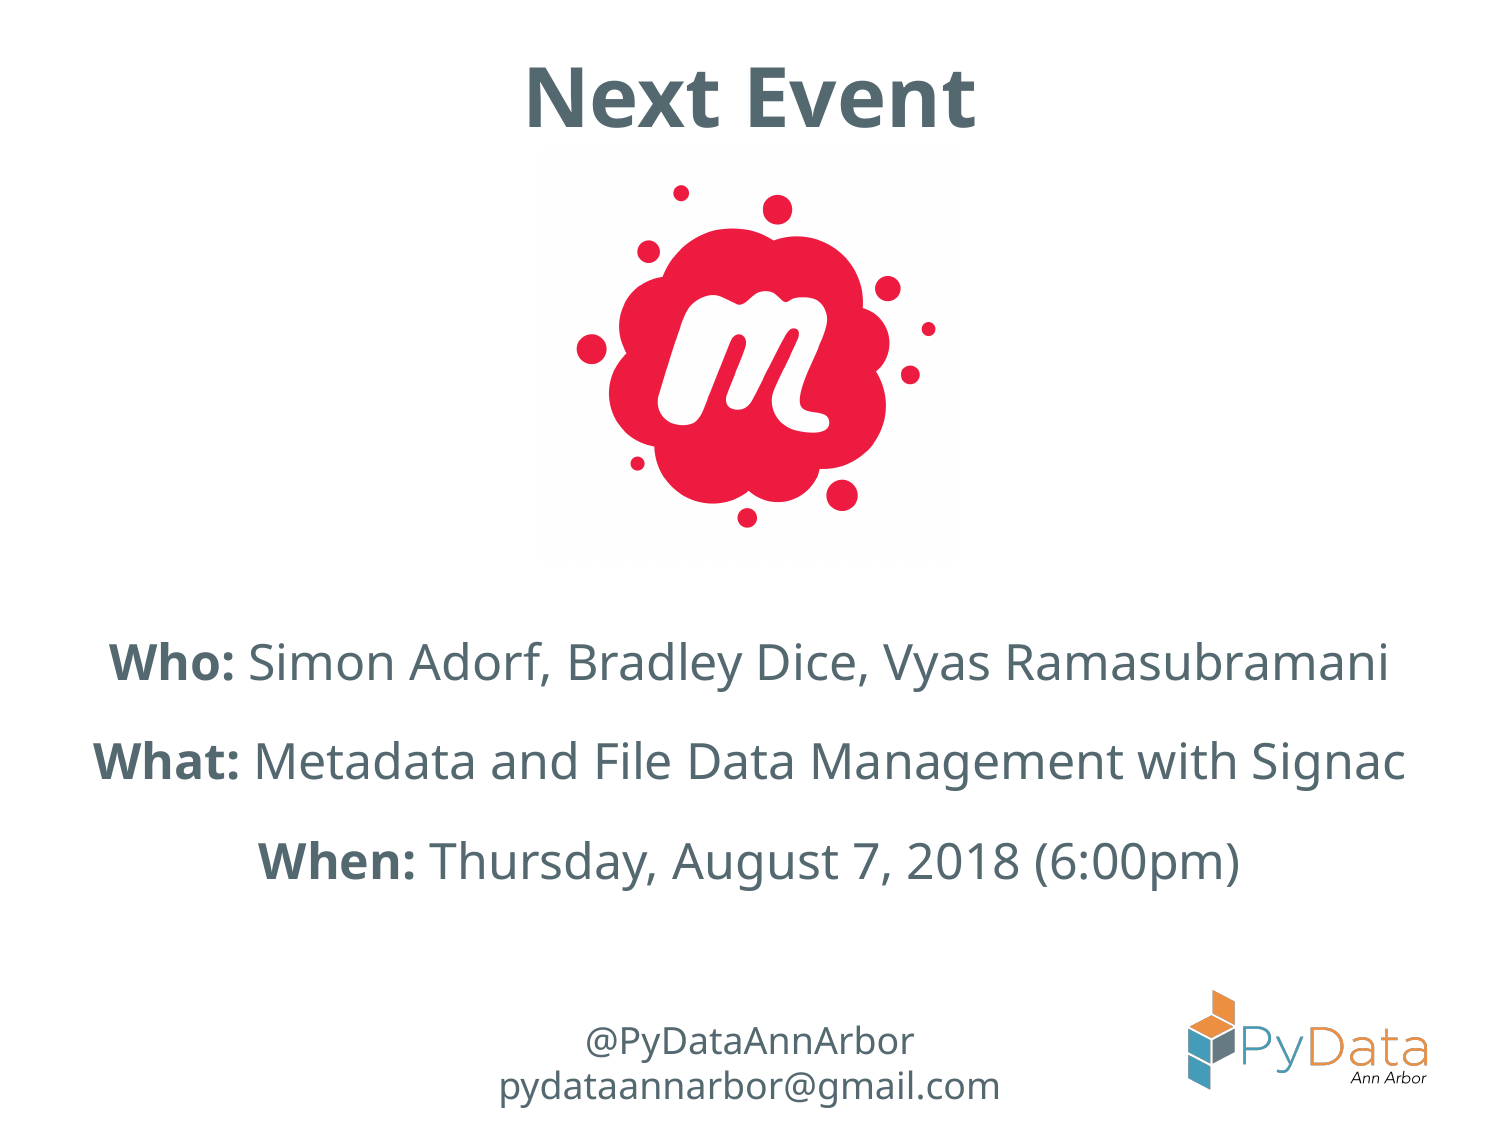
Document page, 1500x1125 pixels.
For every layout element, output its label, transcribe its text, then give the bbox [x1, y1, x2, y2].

text_box Who: Simon Adorf, Bradley Dice, Vyas Ramasubramani What: Metadata and File Data Management with Signac When: Thursday, August 7, 2018 (6:00pm) [78, 622, 1422, 898]
picture [1185, 978, 1431, 1101]
title Next Event [75, 0, 1425, 188]
picture [542, 147, 958, 562]
